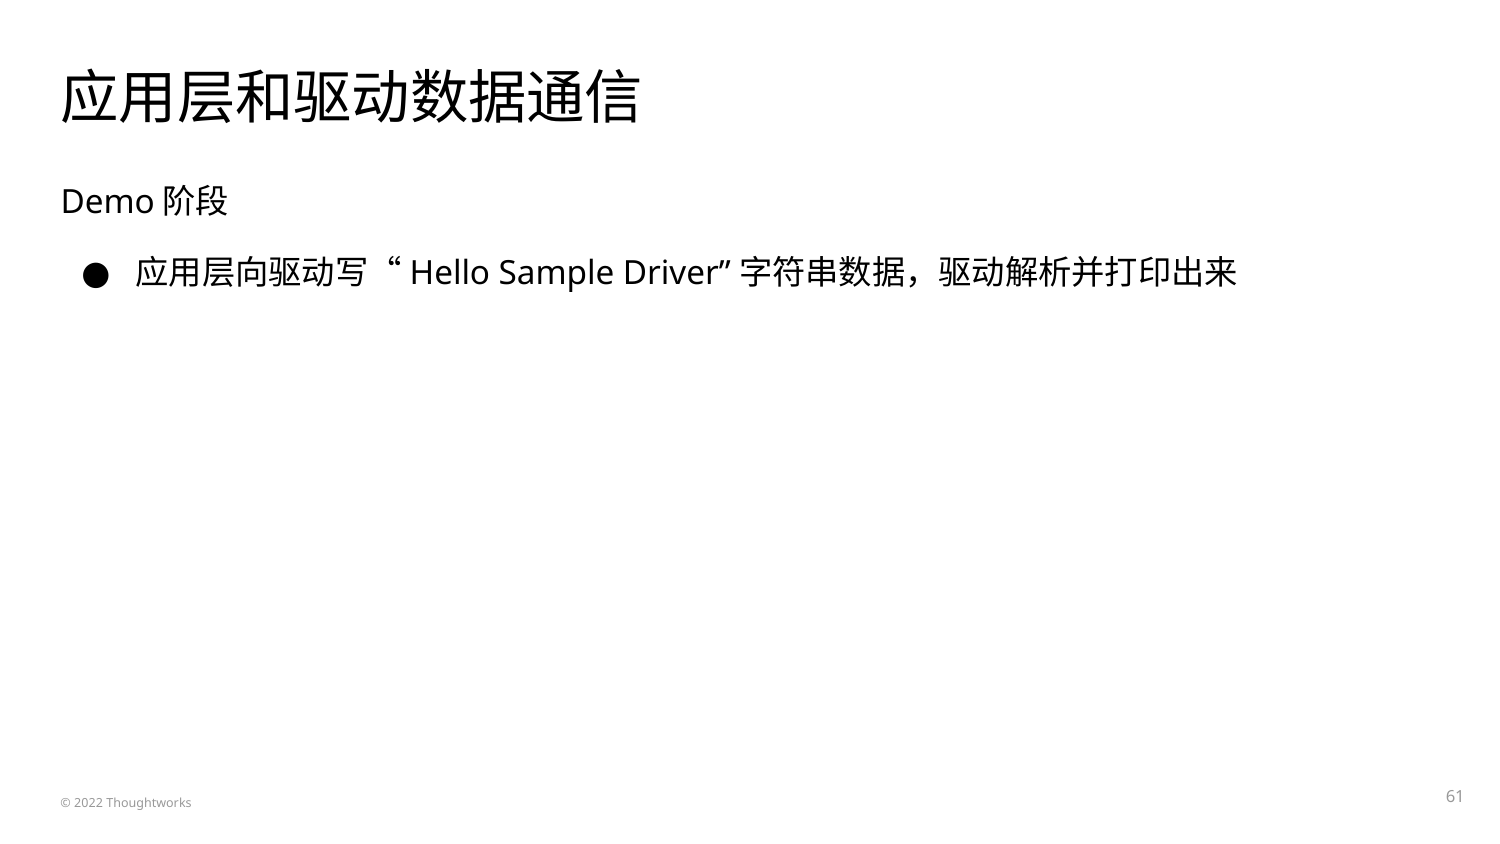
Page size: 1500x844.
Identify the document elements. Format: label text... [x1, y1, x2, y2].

title 应用层和驱动数据通信 [60, 60, 1440, 154]
slide_number ‹#› [1389, 764, 1480, 830]
list Demo阶段 应用层向驱动写“Hello Sample Driver”字符串数据，驱动解析并打印出来 [60, 174, 1440, 736]
